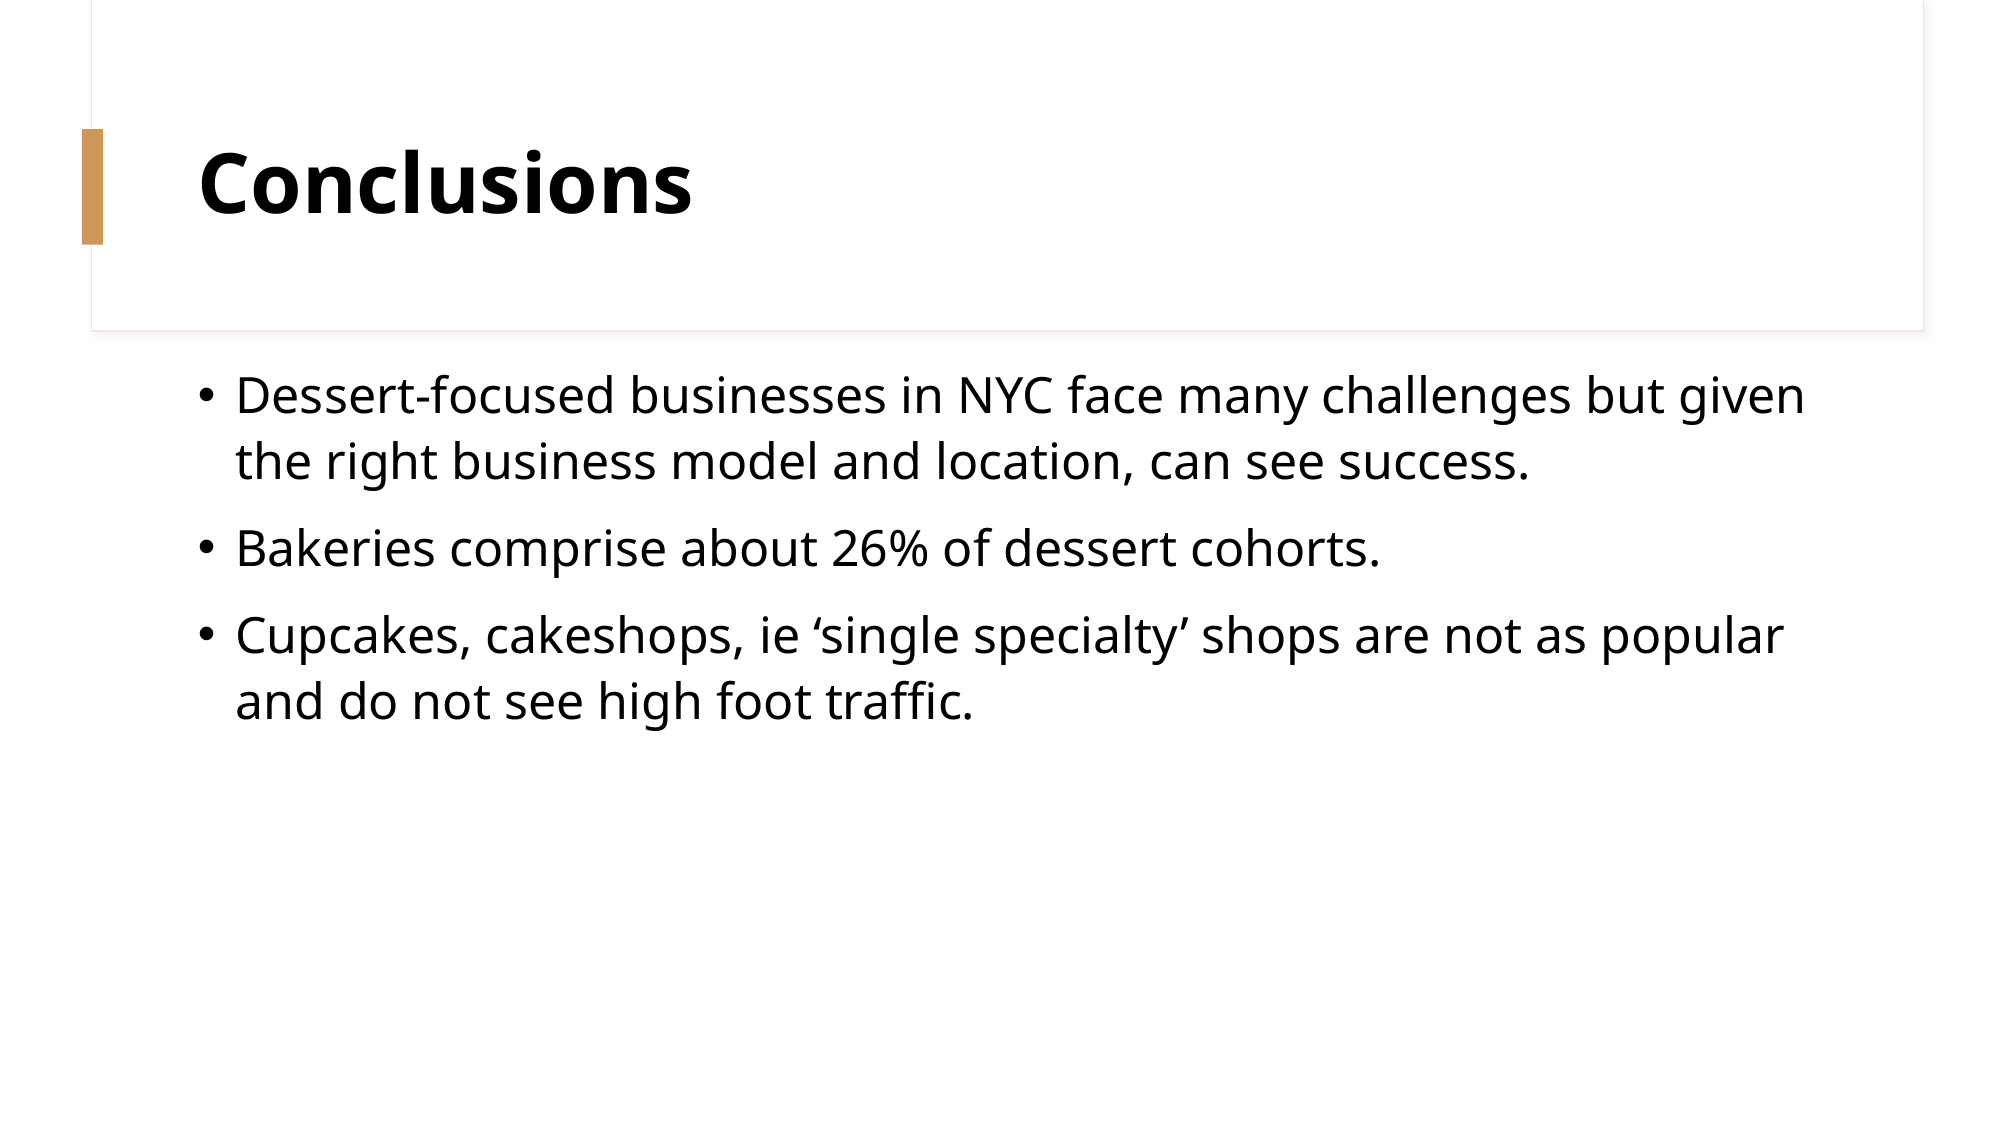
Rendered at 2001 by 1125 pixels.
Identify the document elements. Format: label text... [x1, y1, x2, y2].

list Dessert-focused businesses in NYC face many challenges but given the right business model and location, can see success. Bakeries comprise about 26% of dessert cohorts. Cupcakes, cakeshops, ie ‘single specialty’ shops are not as popular and do not see high foot traffic. [183, 350, 1851, 957]
title Conclusions [183, 90, 1851, 284]
